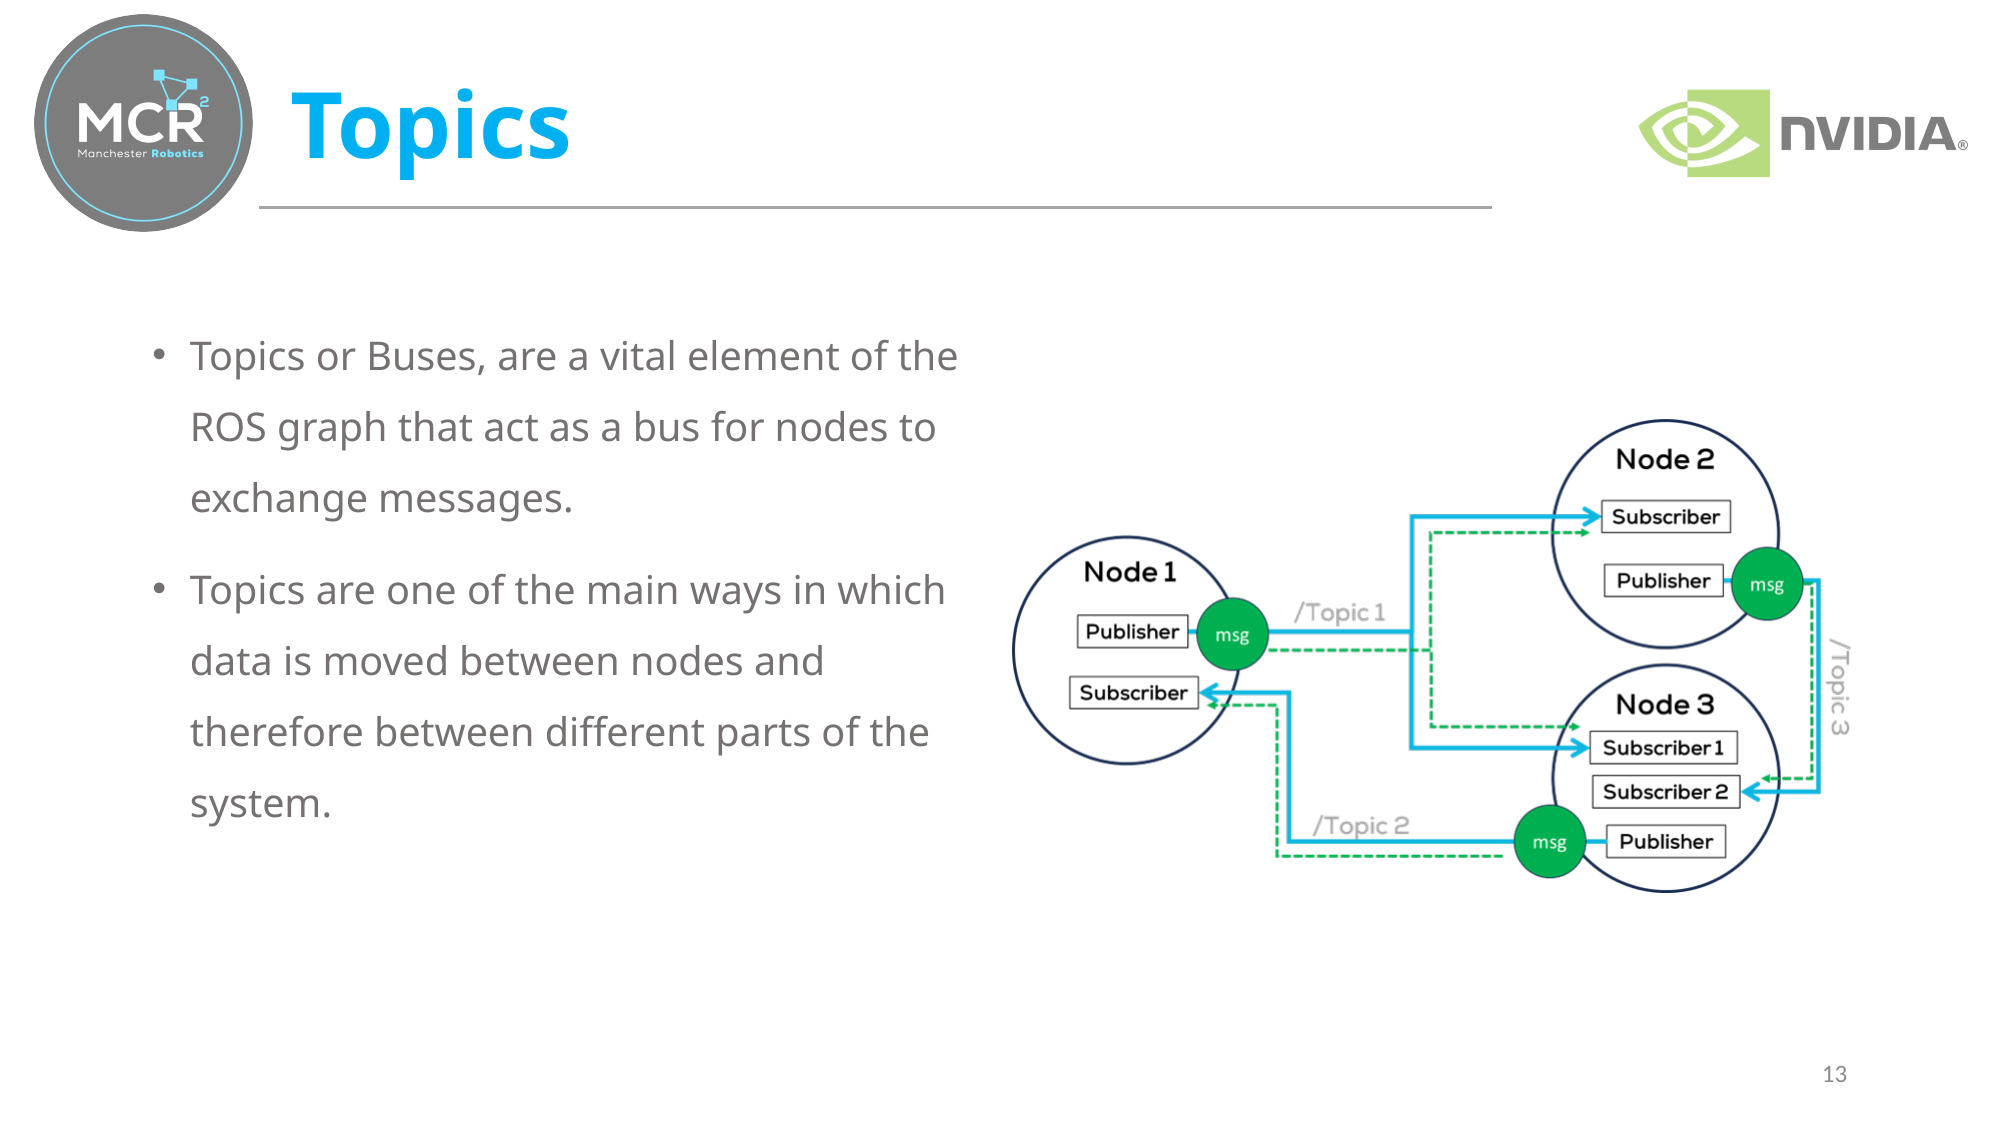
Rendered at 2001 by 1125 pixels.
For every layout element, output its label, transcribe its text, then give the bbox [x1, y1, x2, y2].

slide_number 13 [1412, 1042, 1863, 1103]
list Topics or Buses, are a vital element of the ROS graph that act as a bus for nodes to exchange messages. Topics are one of the main ways in which data is moved between nodes and therefore between different parts of the system. [137, 299, 988, 1014]
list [1012, 419, 1863, 893]
title Topics [275, 19, 1615, 238]
